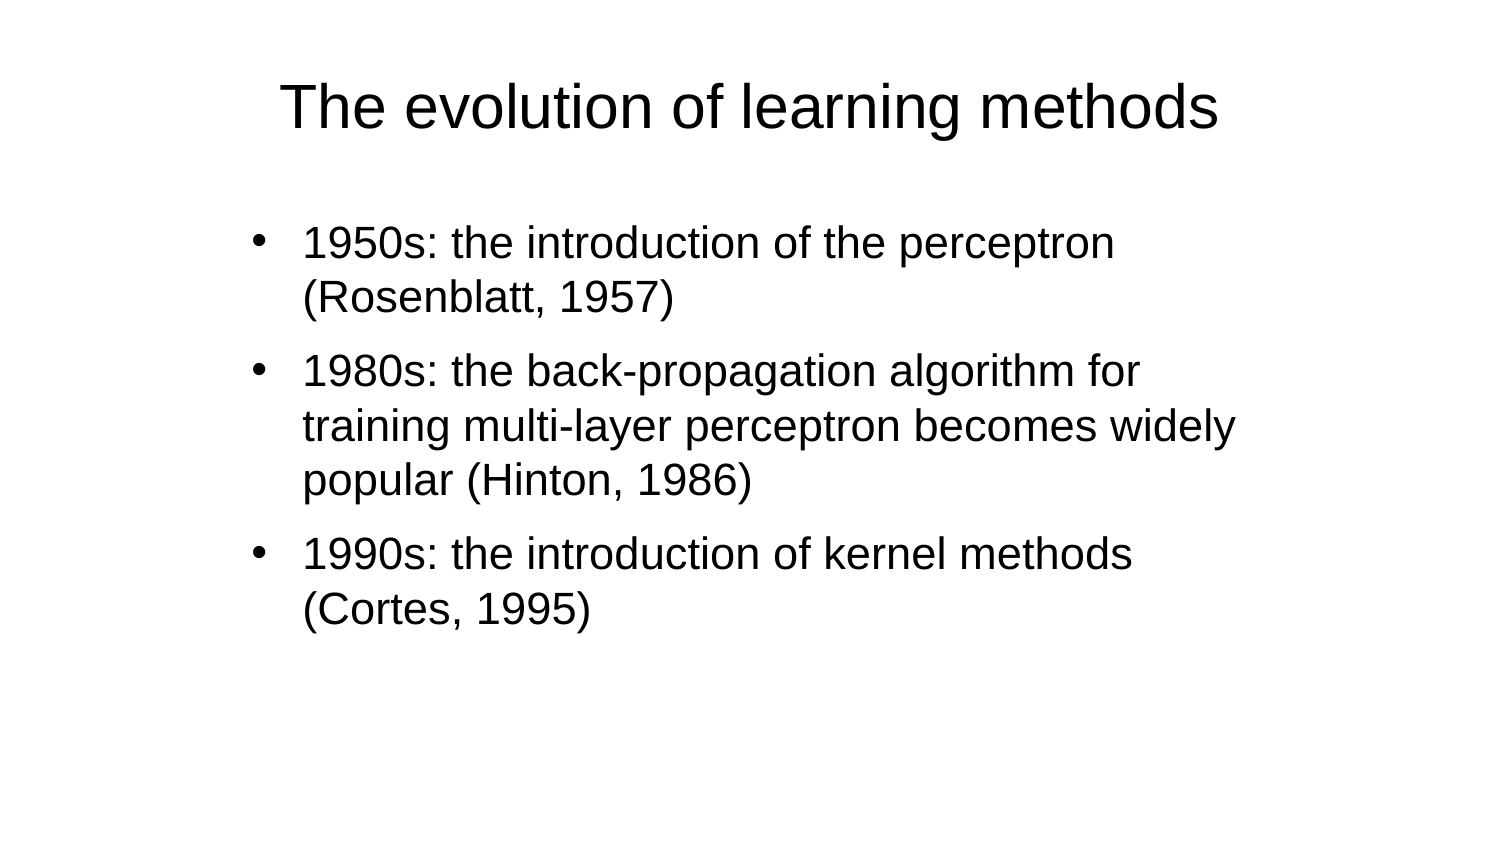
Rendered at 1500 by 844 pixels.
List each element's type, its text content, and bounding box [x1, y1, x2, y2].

text_box 1950s: the introduction of the perceptron (Rosenblatt, 1957) 1980s: the back-propagation algorithm for training multi-layer perceptron becomes widely popular (Hinton, 1986) 1990s: the introduction of kernel methods (Cortes, 1995) [239, 212, 1252, 740]
text_box The evolution of learning methods [243, 33, 1257, 175]
